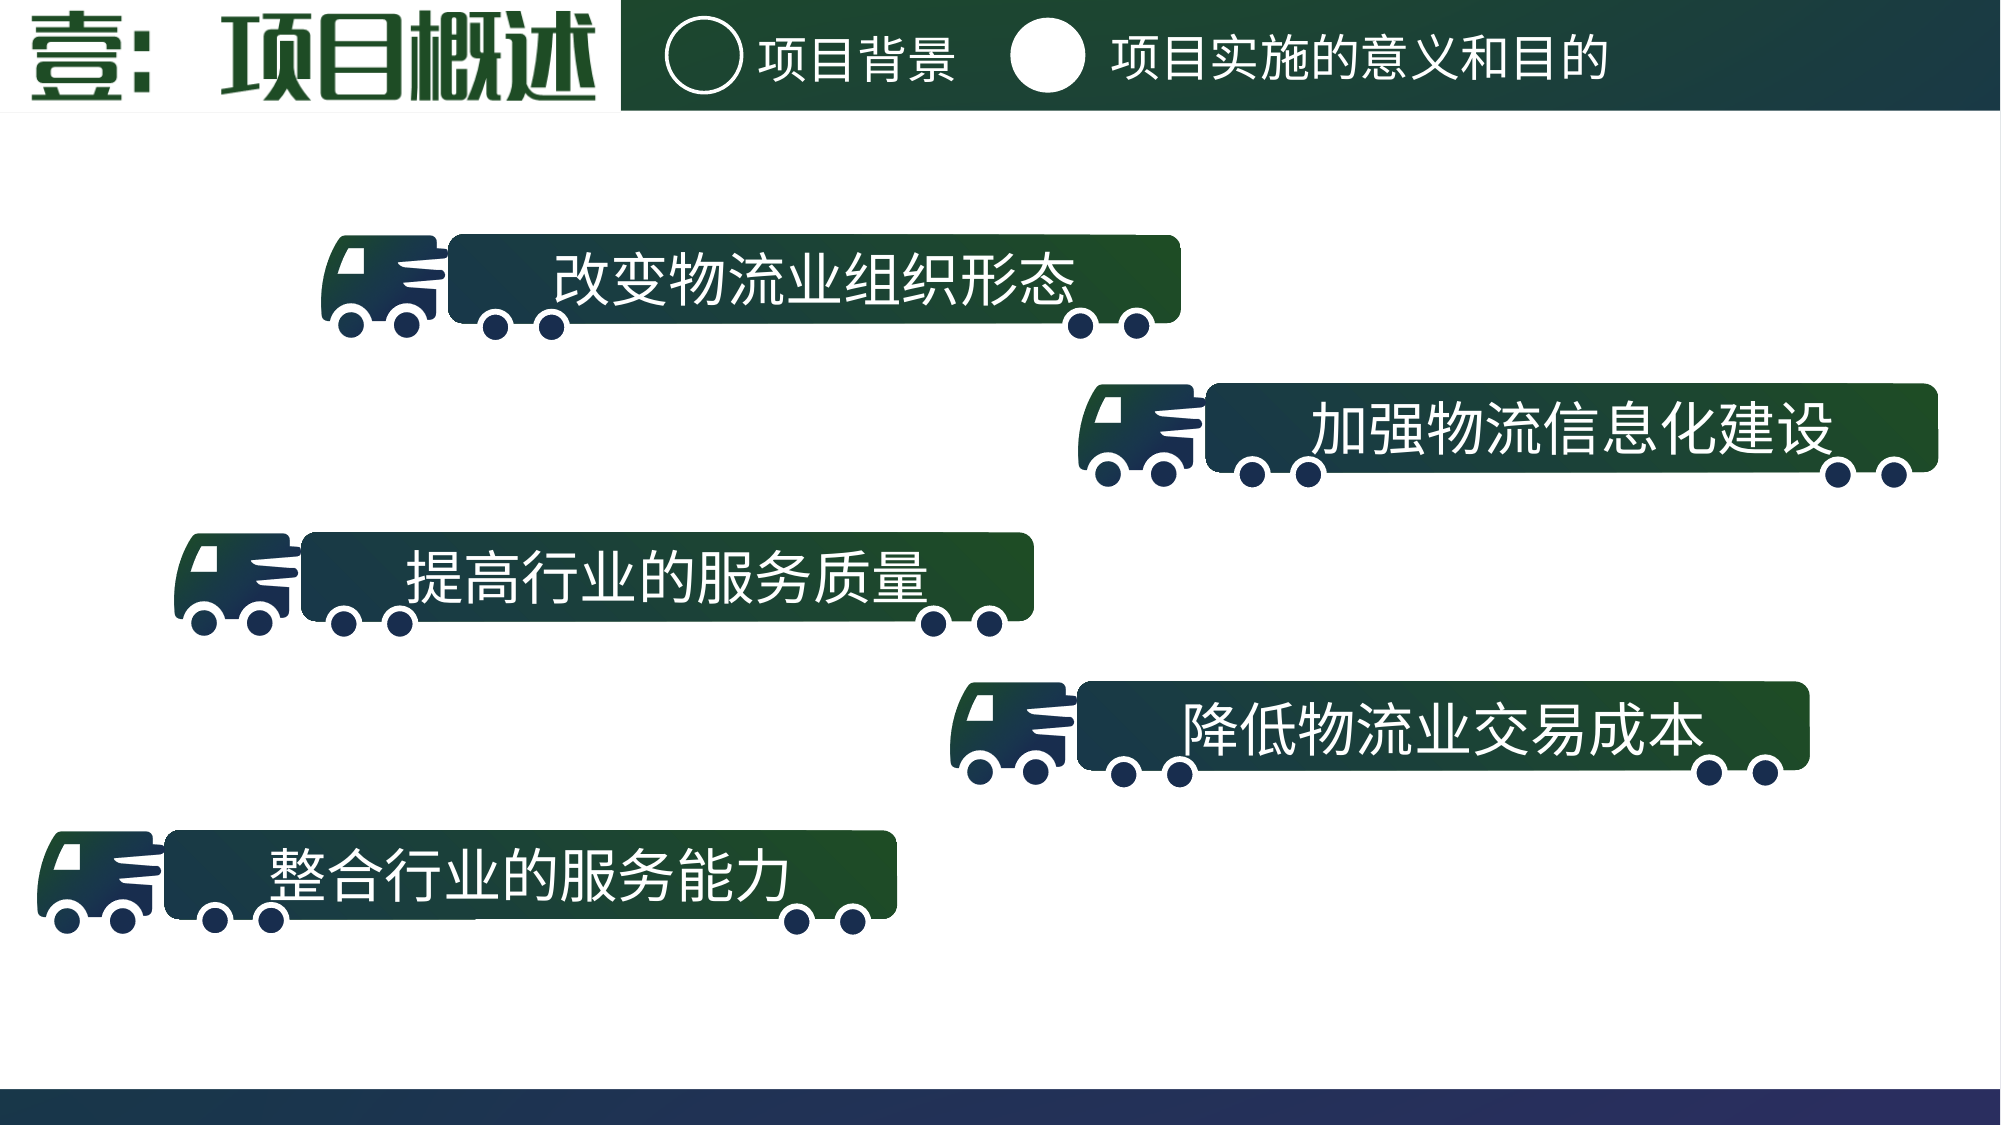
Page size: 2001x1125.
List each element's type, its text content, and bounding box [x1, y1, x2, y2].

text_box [950, 667, 1810, 795]
text_box 项目背景 [742, 20, 973, 96]
picture [0, 0, 2001, 1125]
text_box [1009, 16, 1087, 94]
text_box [37, 816, 898, 944]
text_box [665, 16, 742, 94]
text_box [174, 518, 1034, 646]
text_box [1078, 369, 1939, 497]
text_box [321, 220, 1182, 348]
text_box 项目实施的意义和目的 [1095, 18, 1626, 94]
